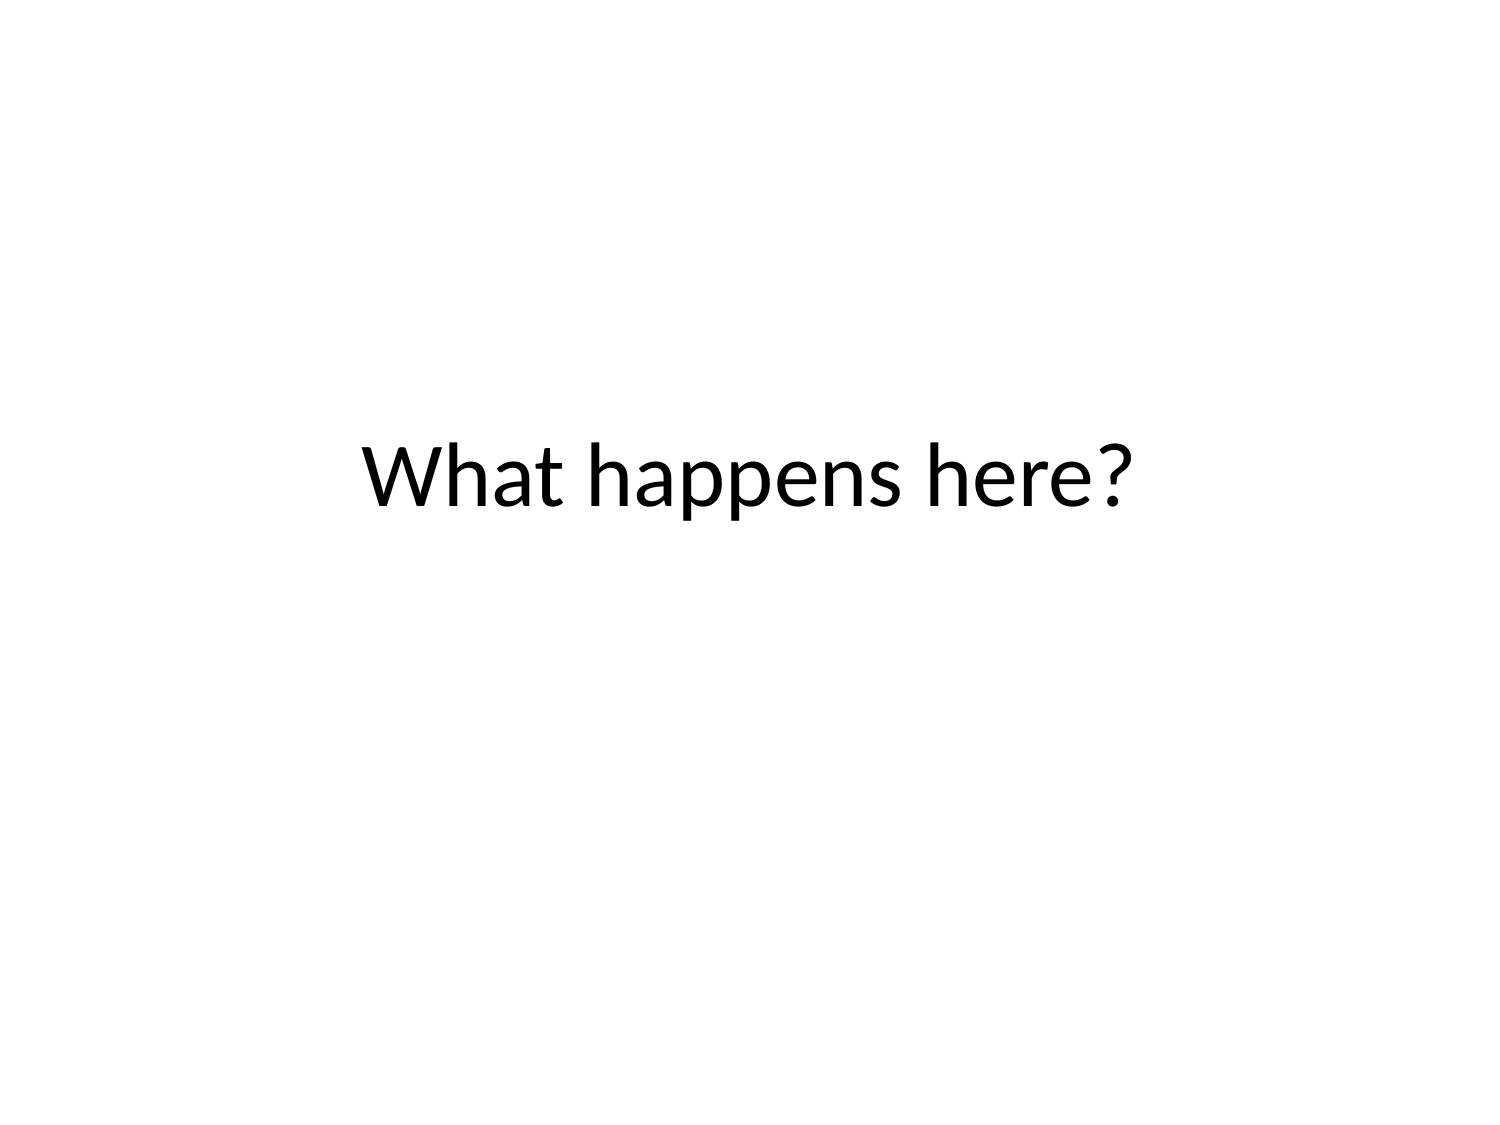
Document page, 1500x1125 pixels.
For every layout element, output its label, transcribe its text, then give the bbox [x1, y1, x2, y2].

title What happens here? [112, 349, 1388, 591]
